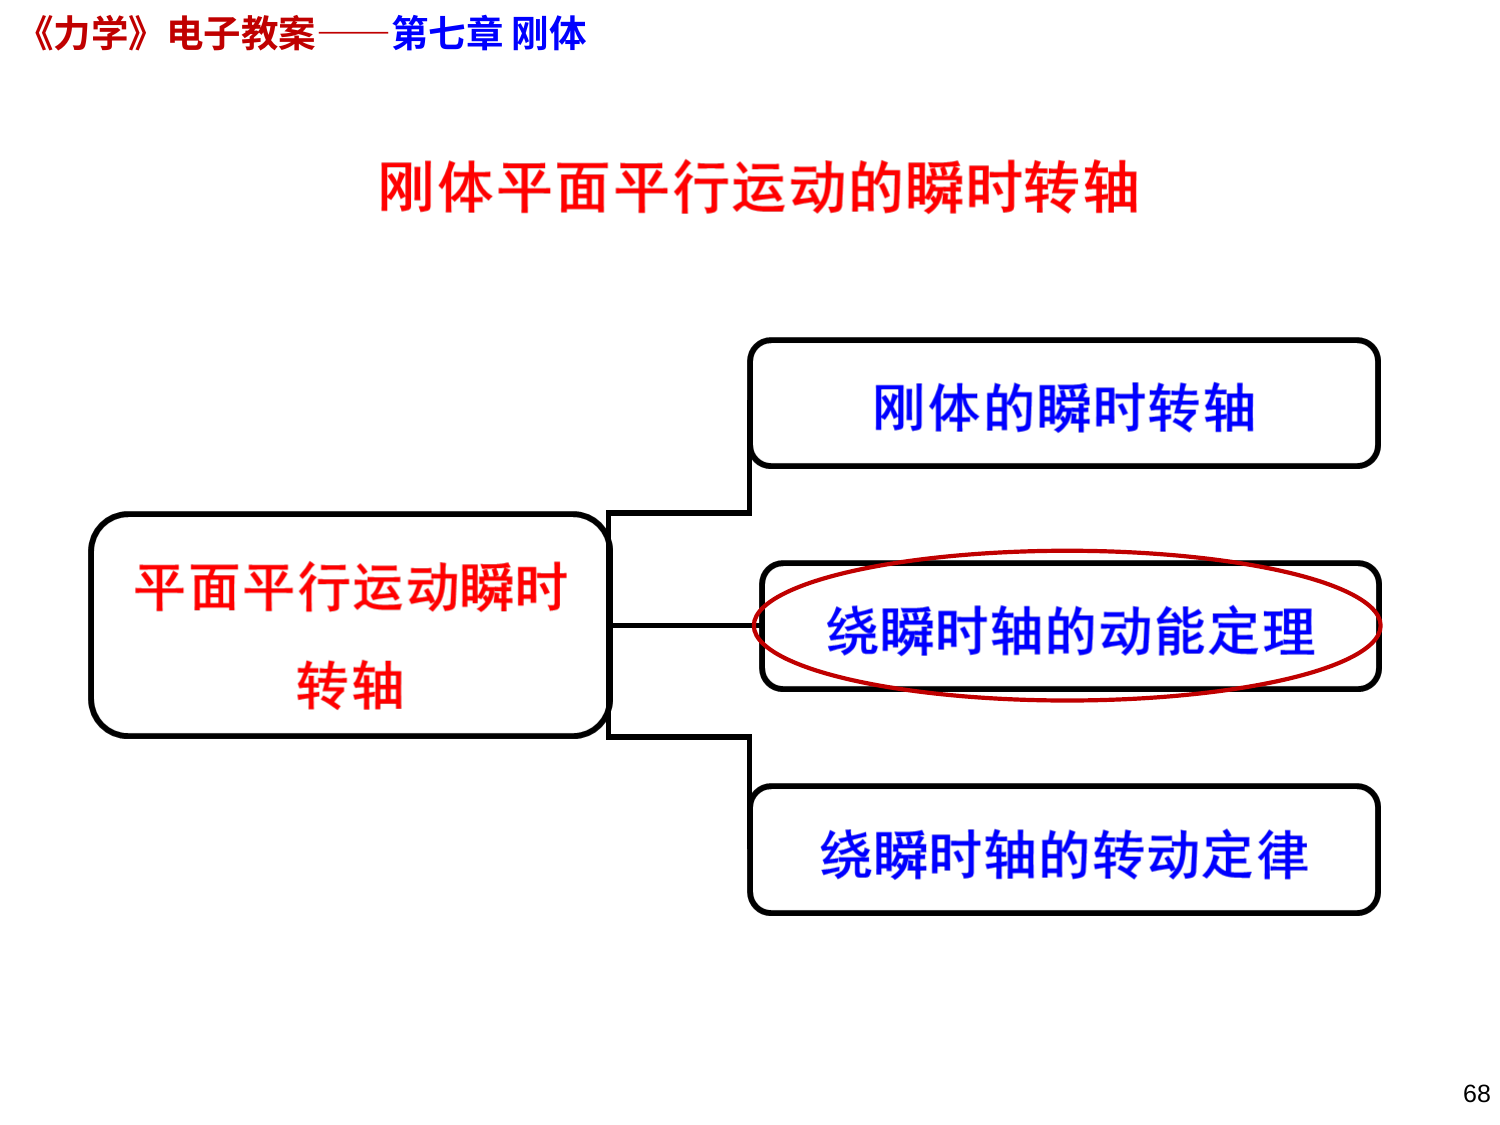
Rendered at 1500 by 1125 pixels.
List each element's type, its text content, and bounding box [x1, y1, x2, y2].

slide_number 68 [1155, 1070, 1500, 1125]
picture [759, 560, 1382, 693]
text_box [915, 548, 1219, 558]
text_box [608, 399, 750, 623]
picture [747, 337, 1381, 471]
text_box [608, 625, 750, 850]
picture [747, 783, 1381, 918]
picture [88, 511, 608, 747]
picture [341, 120, 1176, 254]
